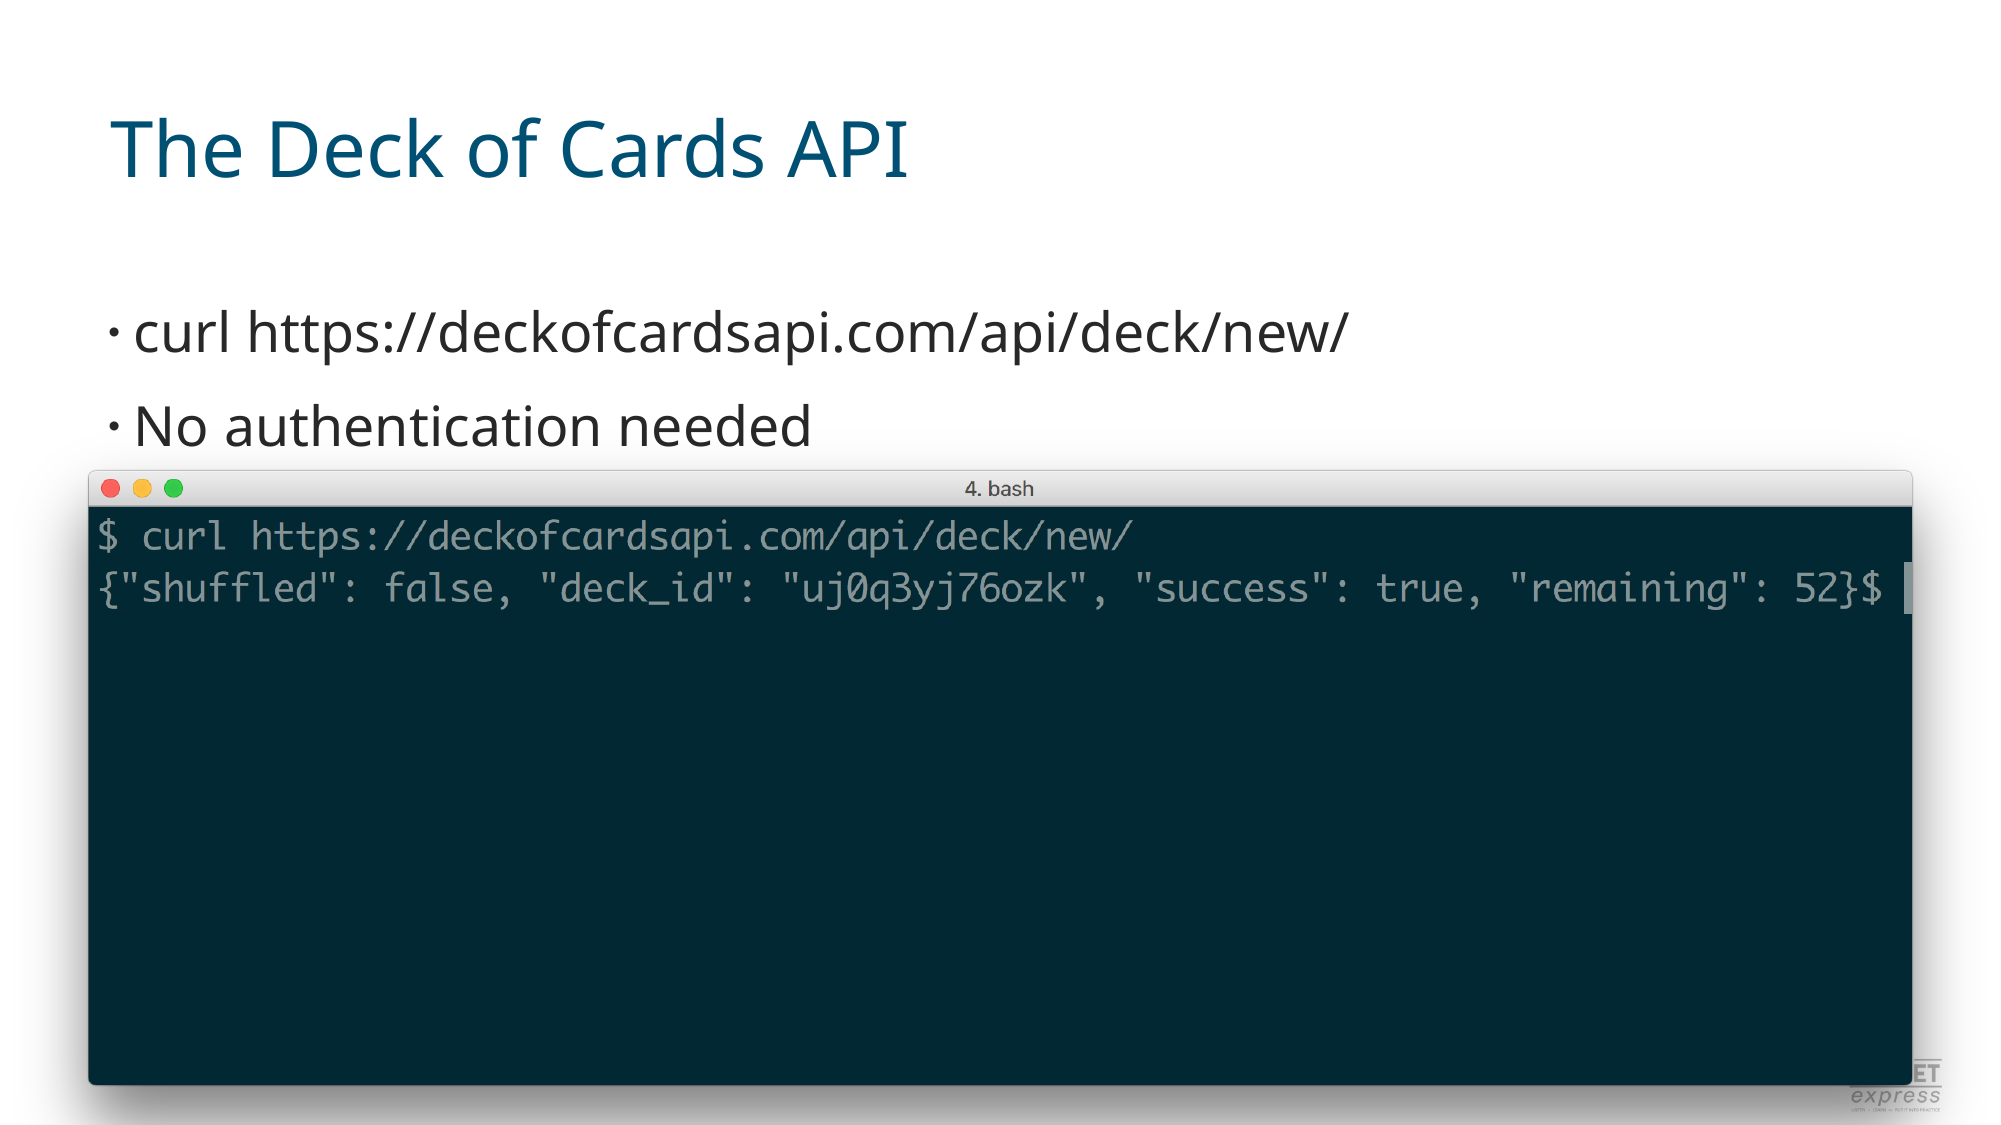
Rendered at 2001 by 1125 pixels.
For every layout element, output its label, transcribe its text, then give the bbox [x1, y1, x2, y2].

picture [0, 419, 2000, 1125]
title The Deck of Cards API [95, 74, 1922, 235]
list curl https://deckofcardsapi.com/api/deck/new/ No authentication needed Well-constructed API Understandable actions and data model [95, 294, 1939, 417]
